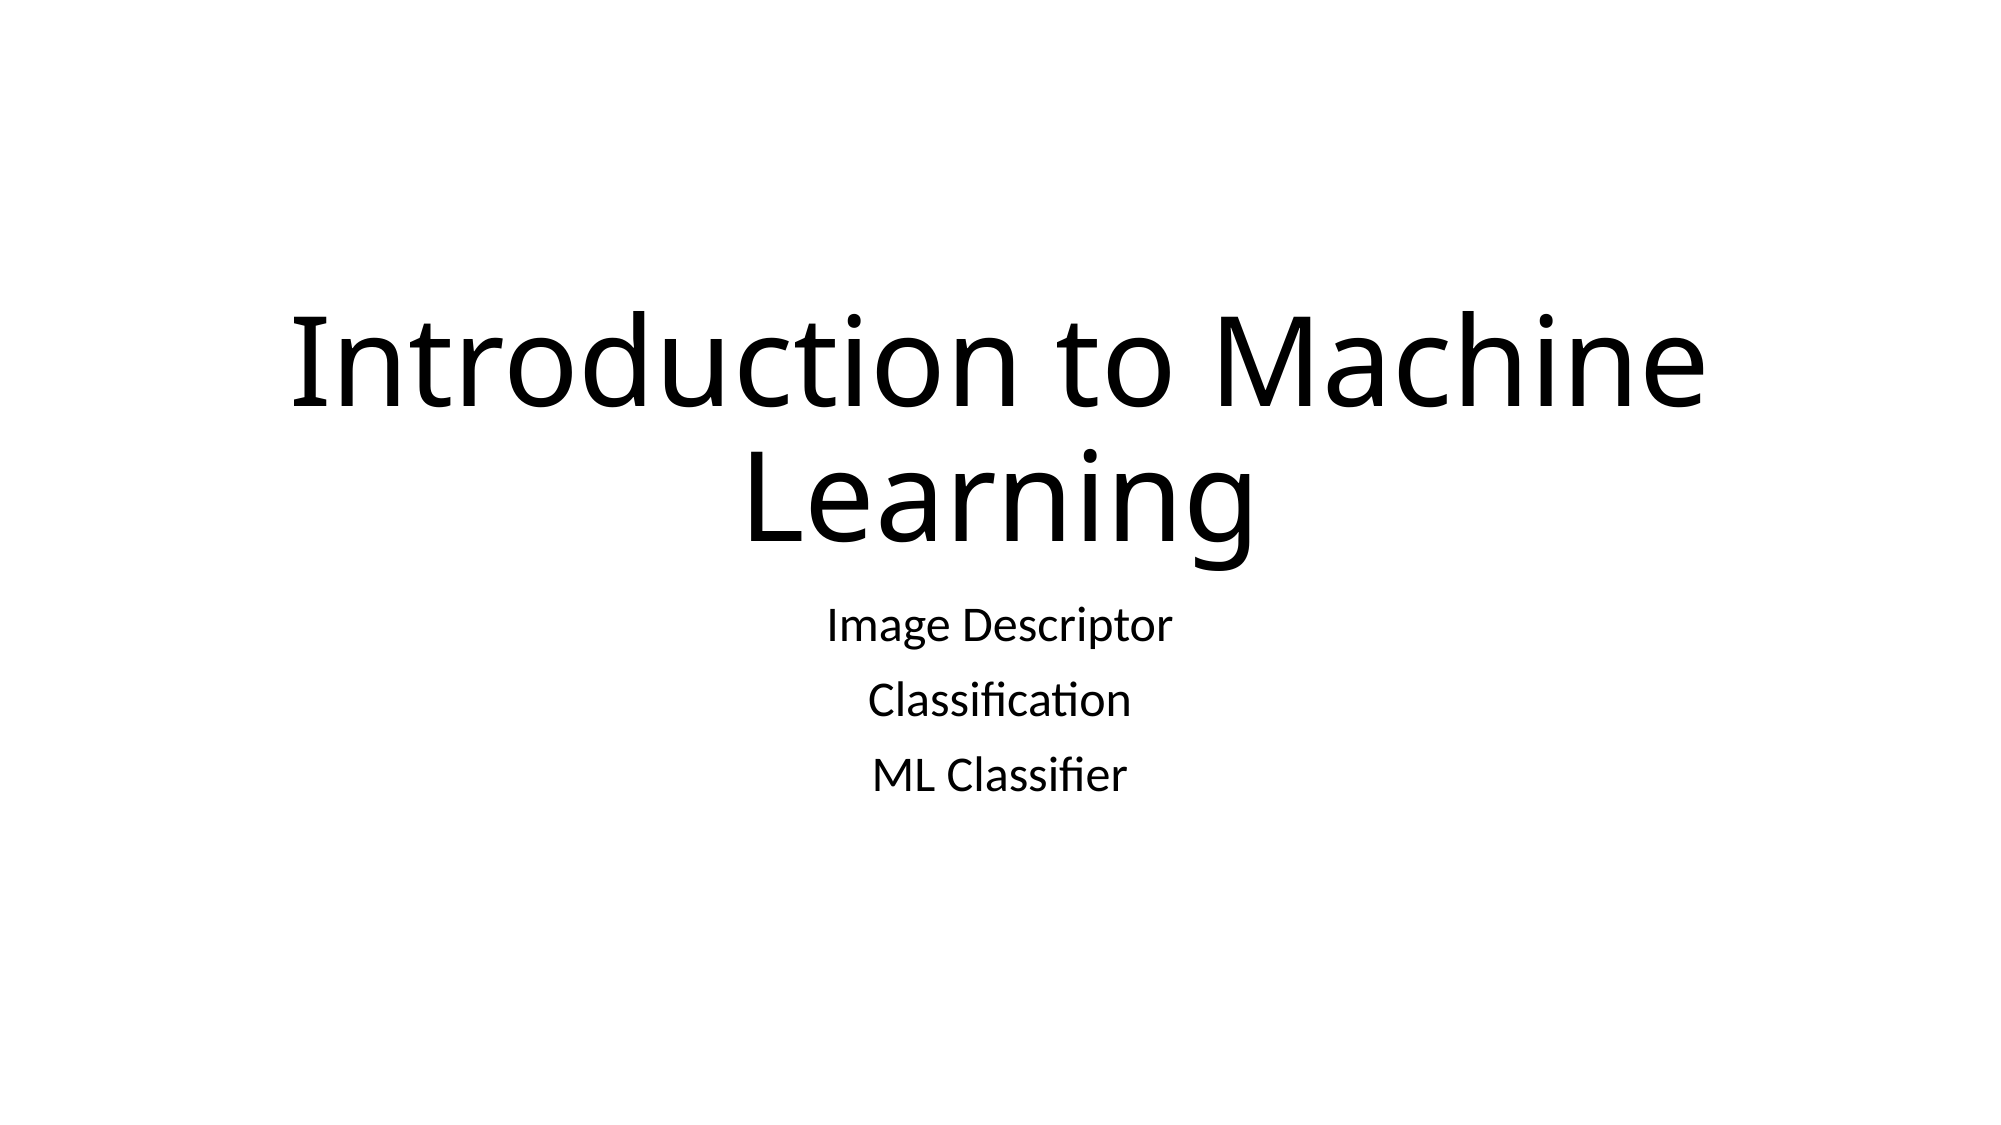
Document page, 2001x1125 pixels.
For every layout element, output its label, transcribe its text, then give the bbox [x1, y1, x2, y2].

subtitle Image Descriptor Classification ML Classifier [249, 590, 1750, 863]
title Introduction to Machine Learning [249, 184, 1750, 576]
